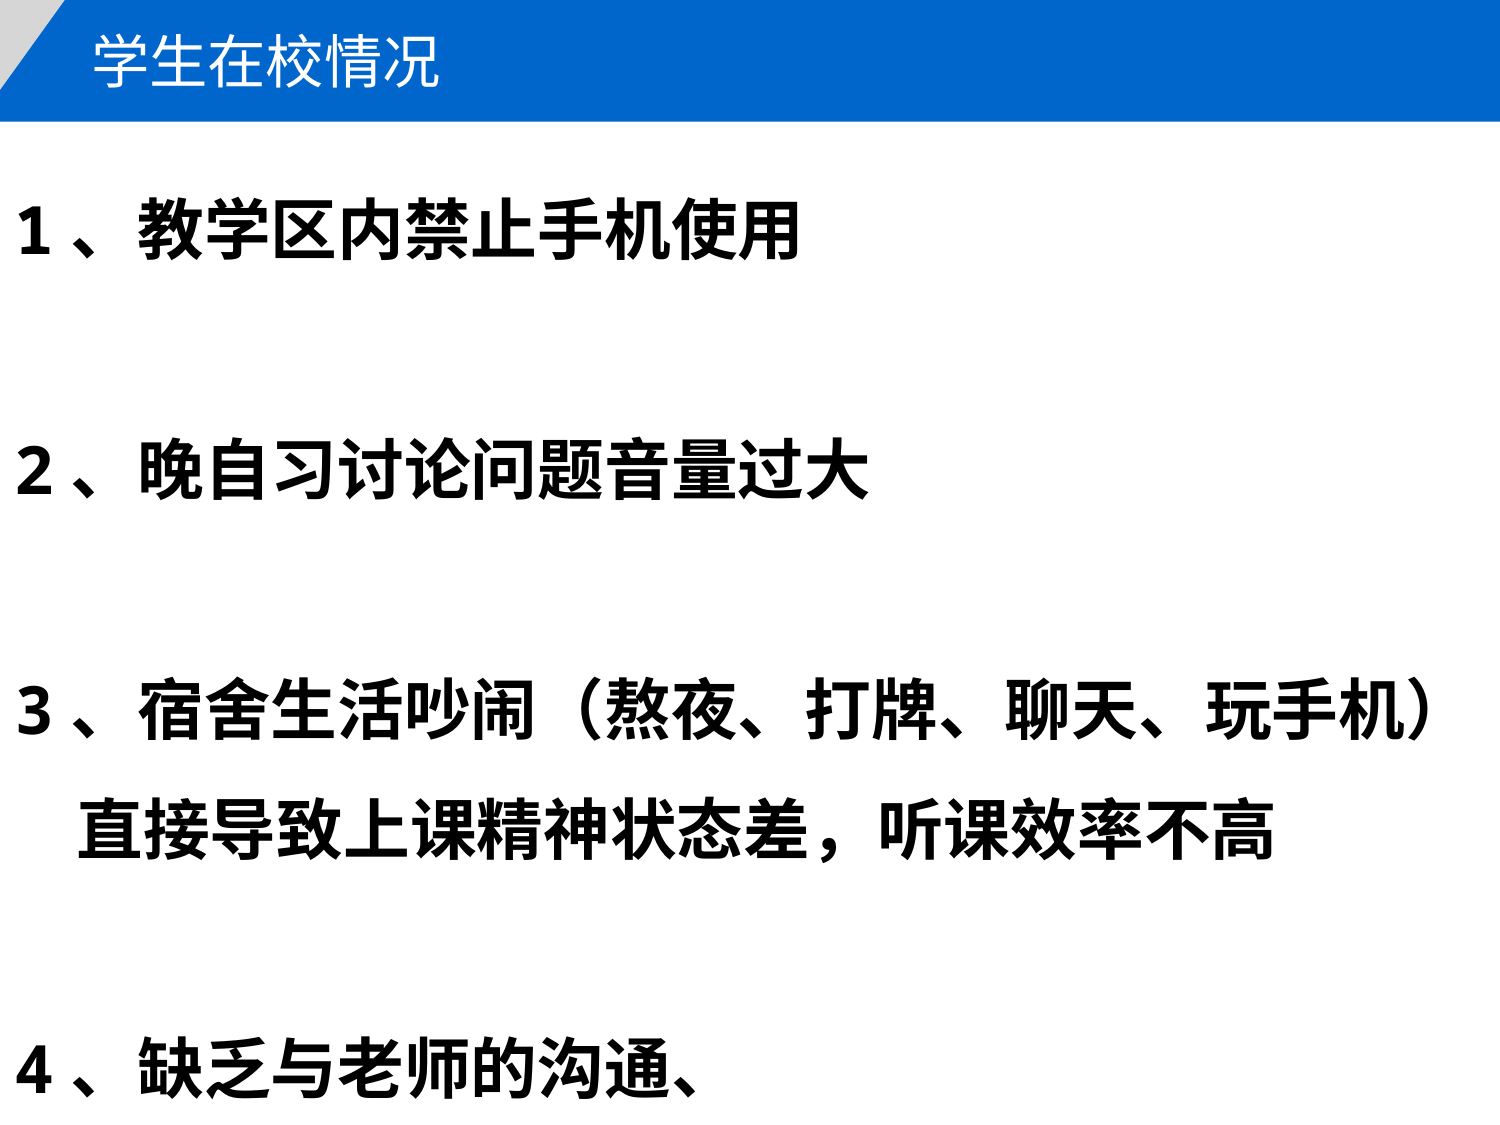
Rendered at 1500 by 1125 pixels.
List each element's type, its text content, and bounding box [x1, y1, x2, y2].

text_box [0, 0, 65, 90]
text_box [0, 0, 1500, 122]
text_box 1、教学区内禁止手机使用 2、晚自习讨论问题音量过大 3、宿舍生活吵闹（熬夜、打牌、聊天、玩手机） 直接导致上课精神状态差，听课效率不高 4、缺乏与老师的沟通、 [0, 140, 1500, 1115]
text_box 学生在校情况 [76, 17, 804, 103]
